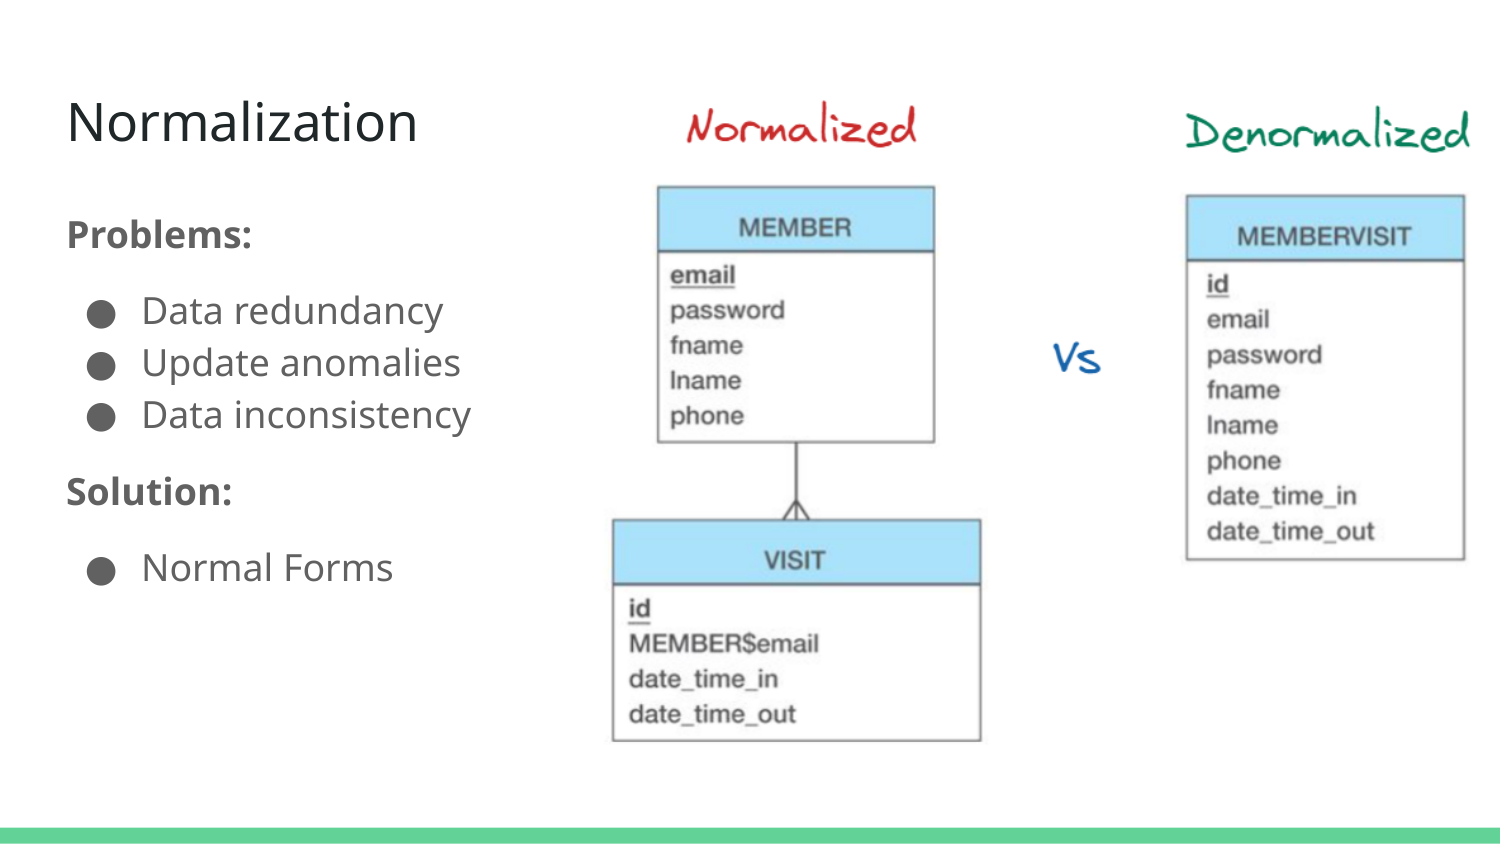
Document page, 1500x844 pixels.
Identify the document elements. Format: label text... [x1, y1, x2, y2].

title Normalization [51, 72, 1449, 167]
picture [580, 88, 1492, 756]
list Problems: Data redundancy Update anomalies Data inconsistency Solution: Normal Forms [51, 189, 575, 750]
